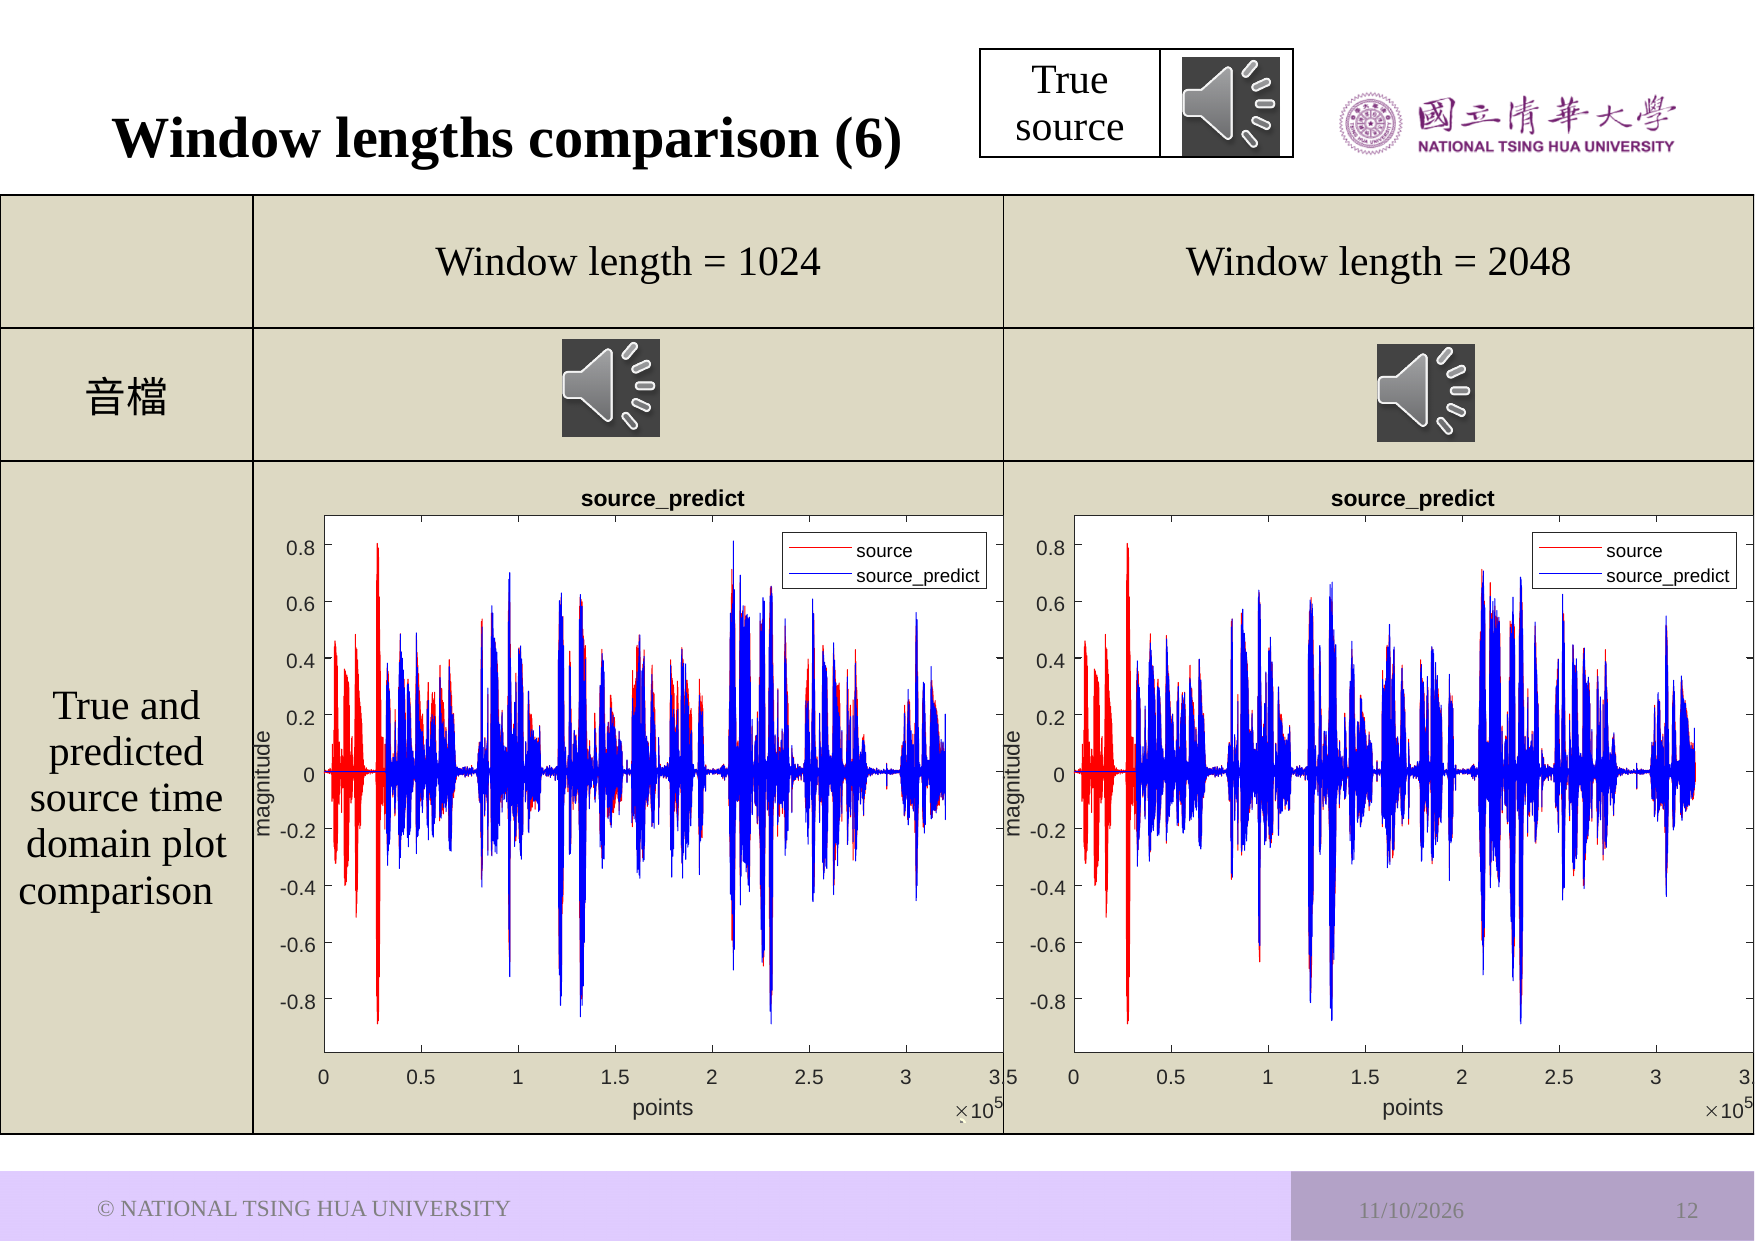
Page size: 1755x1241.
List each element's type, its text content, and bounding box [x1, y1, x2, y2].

picture [0, 1171, 1291, 1241]
table_cell 音檔 [1, 329, 252, 460]
table_header True source [981, 50, 1159, 156]
table_cell True and predicted source time domain plot comparison [1, 462, 252, 1133]
footer © NATIONAL TSING HUA UNIVERSITY [82, 1177, 562, 1236]
picture [1376, 343, 1477, 444]
picture [1180, 56, 1282, 157]
picture [1333, 77, 1700, 170]
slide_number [1343, 1180, 1551, 1239]
title Window lengths comparison (6) [96, 78, 1266, 183]
picture [560, 338, 662, 439]
table_header Window length = 1024 [254, 196, 1003, 327]
picture [209, 466, 1755, 1124]
table_cell [1004, 329, 1753, 460]
slide_number 12 [1577, 1180, 1714, 1239]
table_header [1161, 50, 1292, 156]
table_cell [254, 329, 1003, 460]
table_header [1, 196, 252, 327]
table_header Window length = 2048 [1004, 196, 1753, 327]
